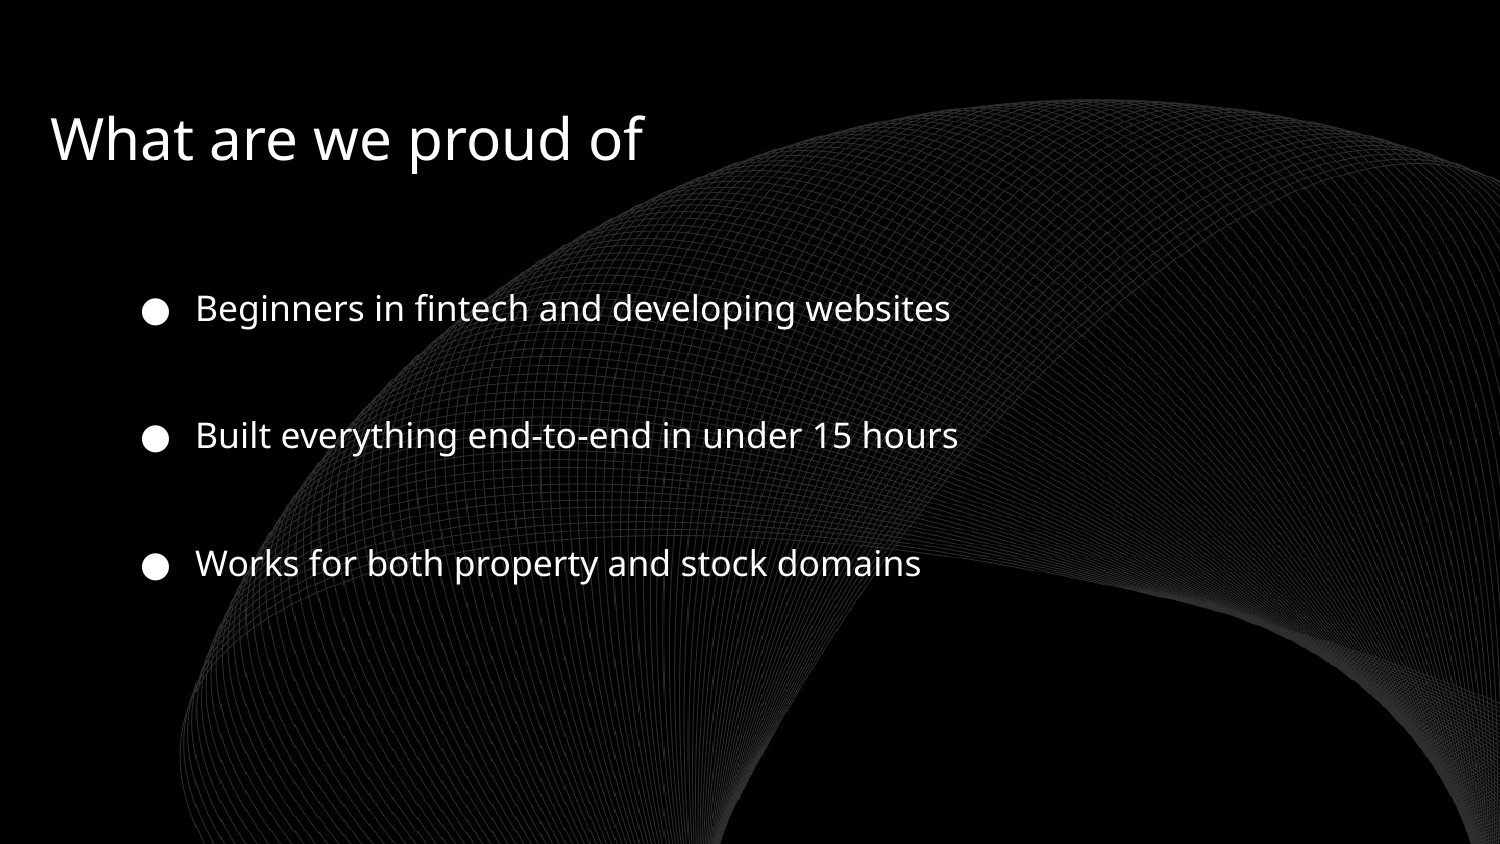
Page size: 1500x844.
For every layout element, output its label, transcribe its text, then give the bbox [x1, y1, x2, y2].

text_box Beginners in fintech and developing websites Built everything end-to-end in under 15 hours Works for both property and stock domains [105, 271, 1323, 599]
picture [0, 0, 1500, 844]
text_box What are we proud of [35, 87, 716, 188]
